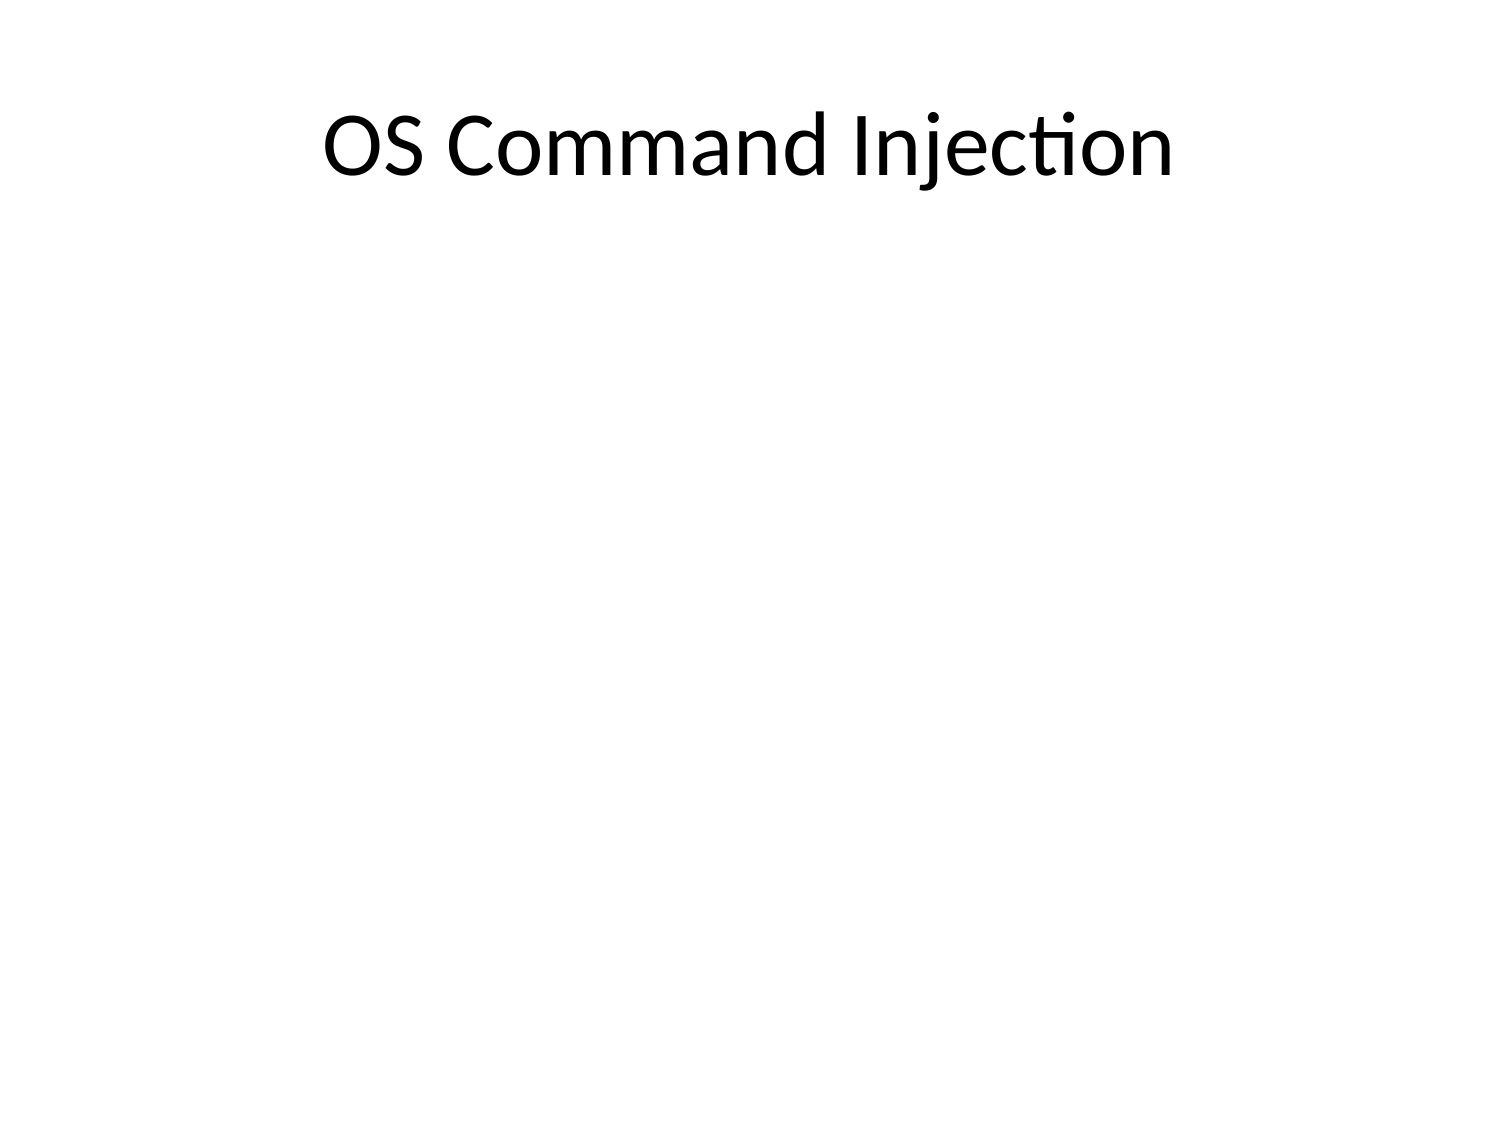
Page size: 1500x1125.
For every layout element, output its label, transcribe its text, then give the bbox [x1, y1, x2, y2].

title OS Command Injection [75, 45, 1425, 233]
